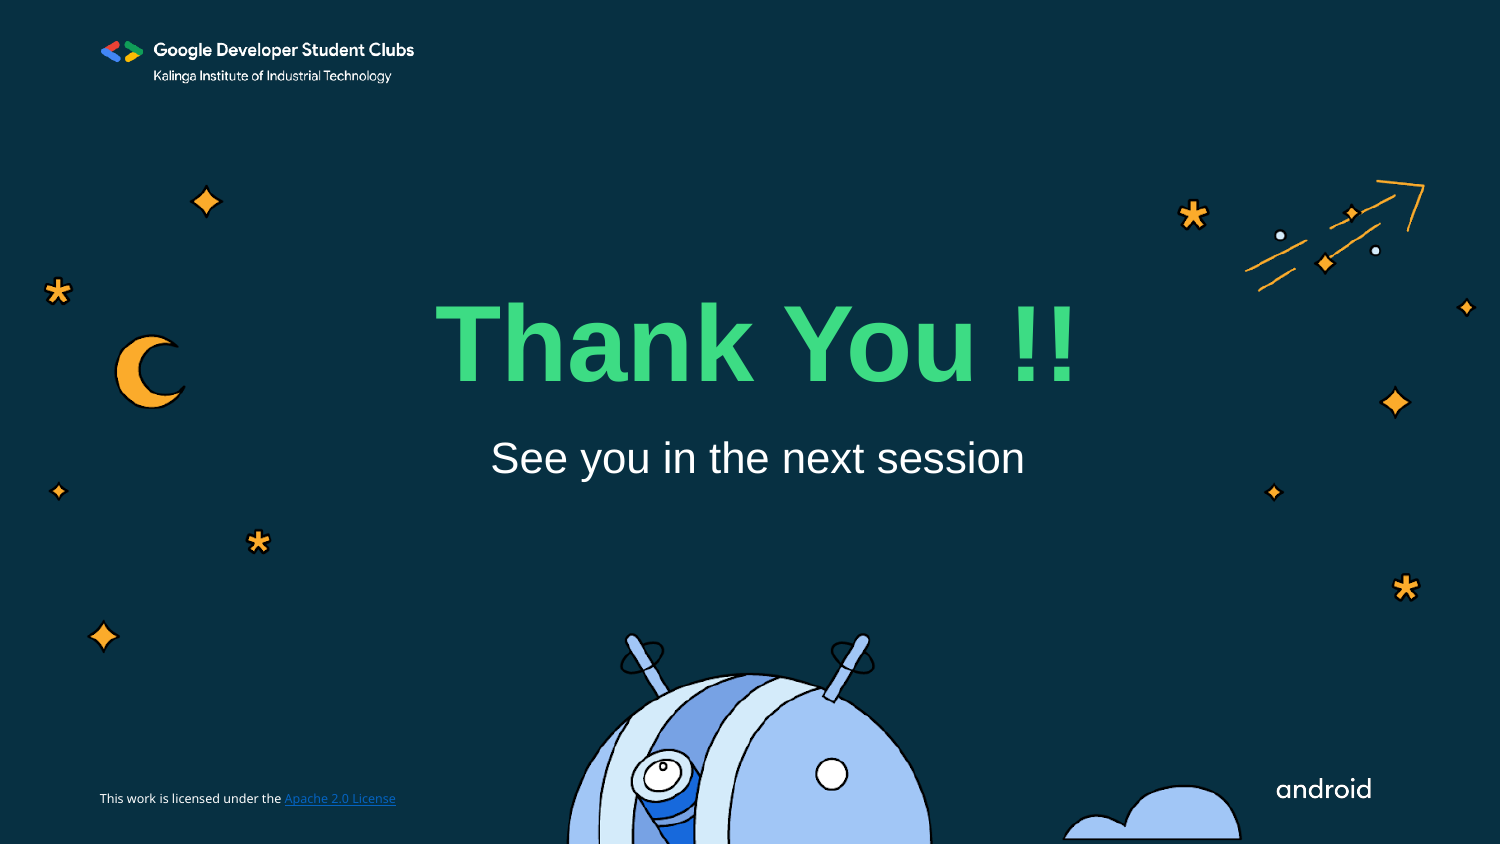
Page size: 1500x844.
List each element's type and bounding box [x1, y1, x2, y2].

picture [101, 41, 414, 84]
picture [0, 132, 1500, 844]
